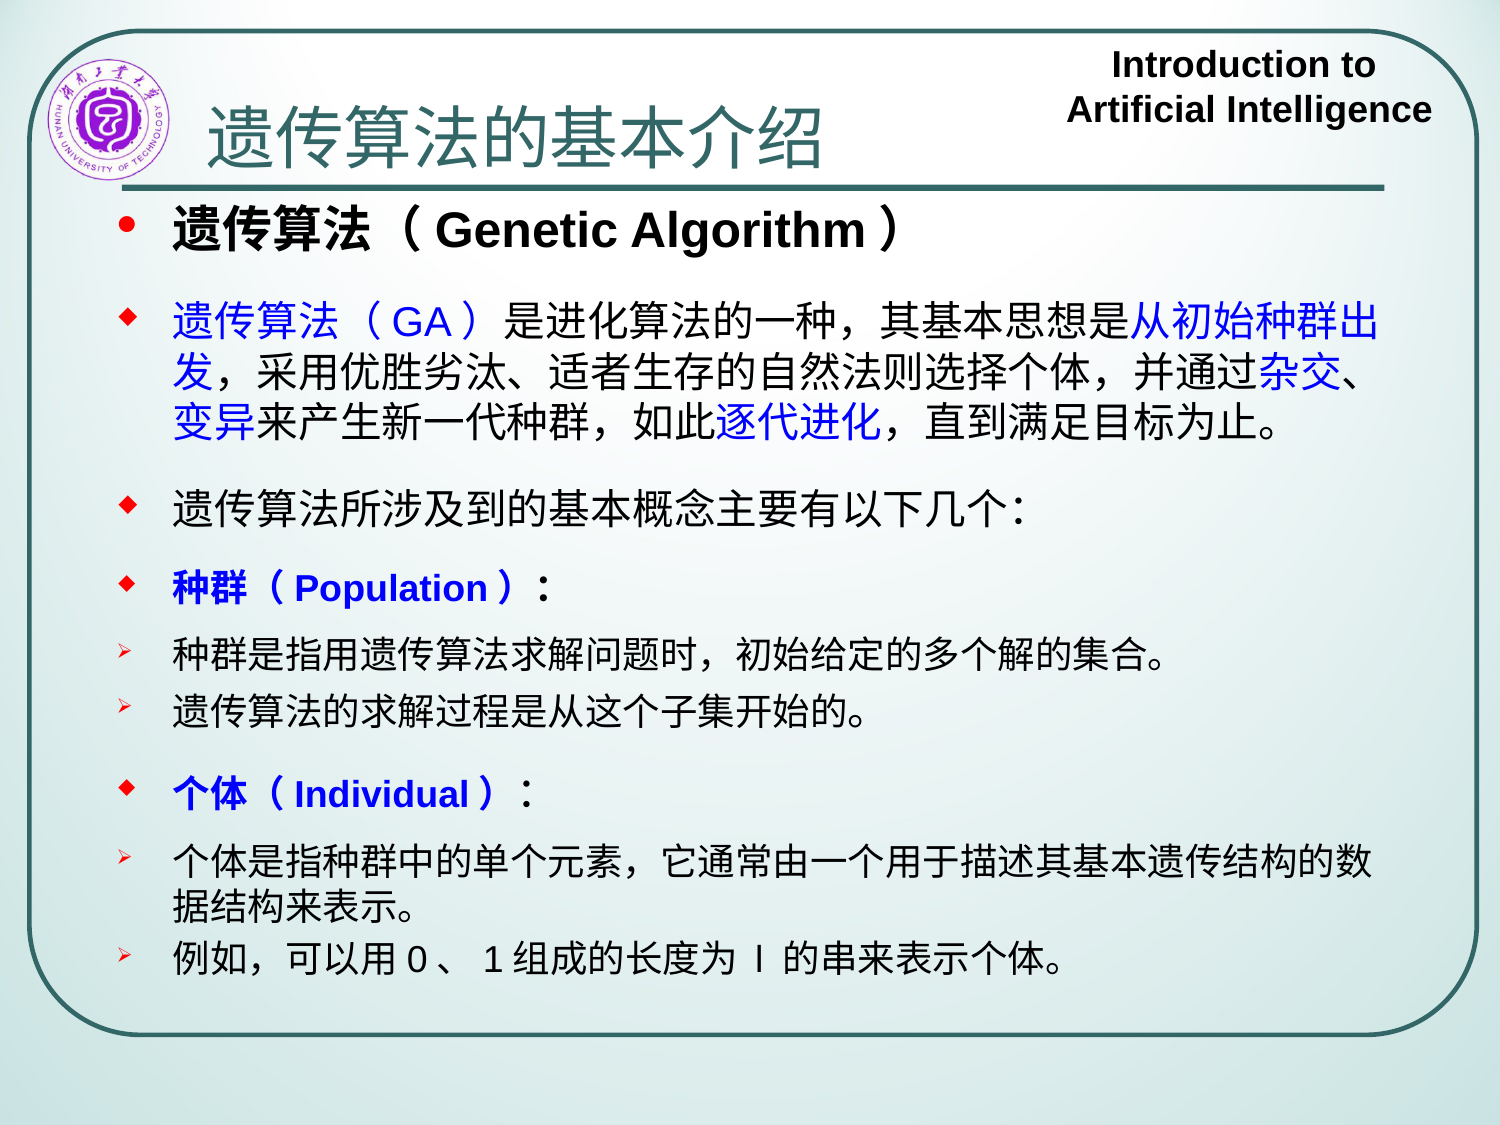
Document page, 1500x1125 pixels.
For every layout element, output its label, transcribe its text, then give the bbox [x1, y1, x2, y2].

title 遗传算法的基本介绍 [159, 66, 1422, 185]
list 遗传算法（Genetic Algorithm） 遗传算法（GA）是进化算法的一种，其基本思想是从初始种群出发，采用优胜劣汰、适者生存的自然法则选择个体，并通过杂交、变异来产生新一代种群，如此逐代进化，直到满足目标为止。 遗传算法所涉及到的基本概念主要有以下几个： 种群（Population）： 种群是指用遗传算法求解问题时，初始给定的多个解的集合。 遗传算法的求解过程是从这个子集开始的。 个体（Individual）： 个体是指种群中的单个元素，它通常由一个用于描述其基本遗传结构的数据结构来表示。 例如，可以用0、1组成的长度为 l 的串来表示个体。 [101, 190, 1399, 1024]
picture [0, 0, 1500, 1125]
